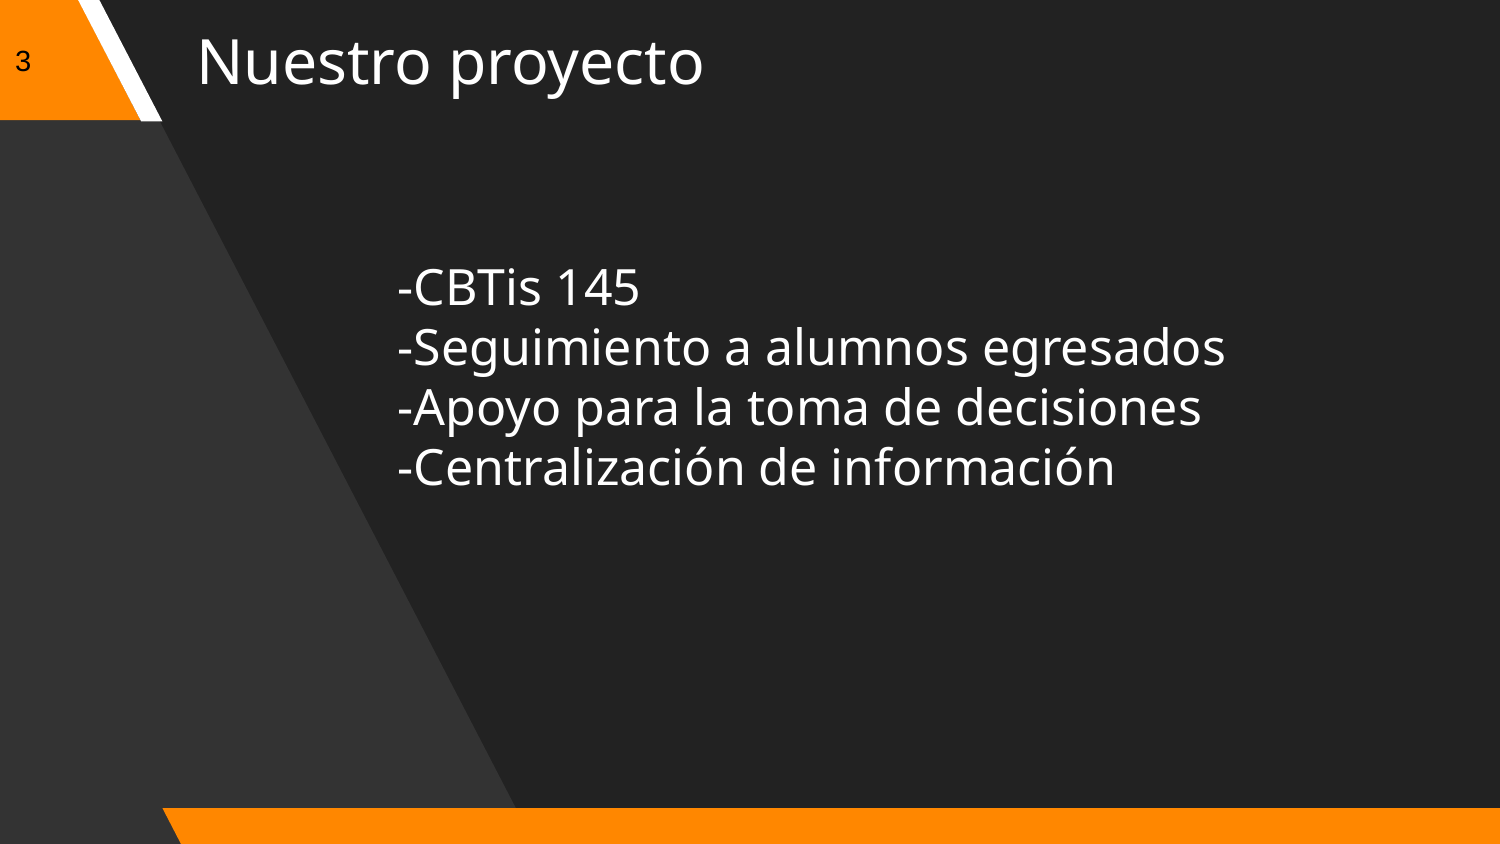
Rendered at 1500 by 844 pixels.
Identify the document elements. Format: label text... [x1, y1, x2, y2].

title Nuestro proyecto [181, 0, 1285, 121]
title -CBTis 145 -Seguimiento a alumnos egresados -Apoyo para la toma de decisiones -Centralización de información [382, 229, 1486, 522]
slide_number ‹#› [0, 0, 98, 121]
